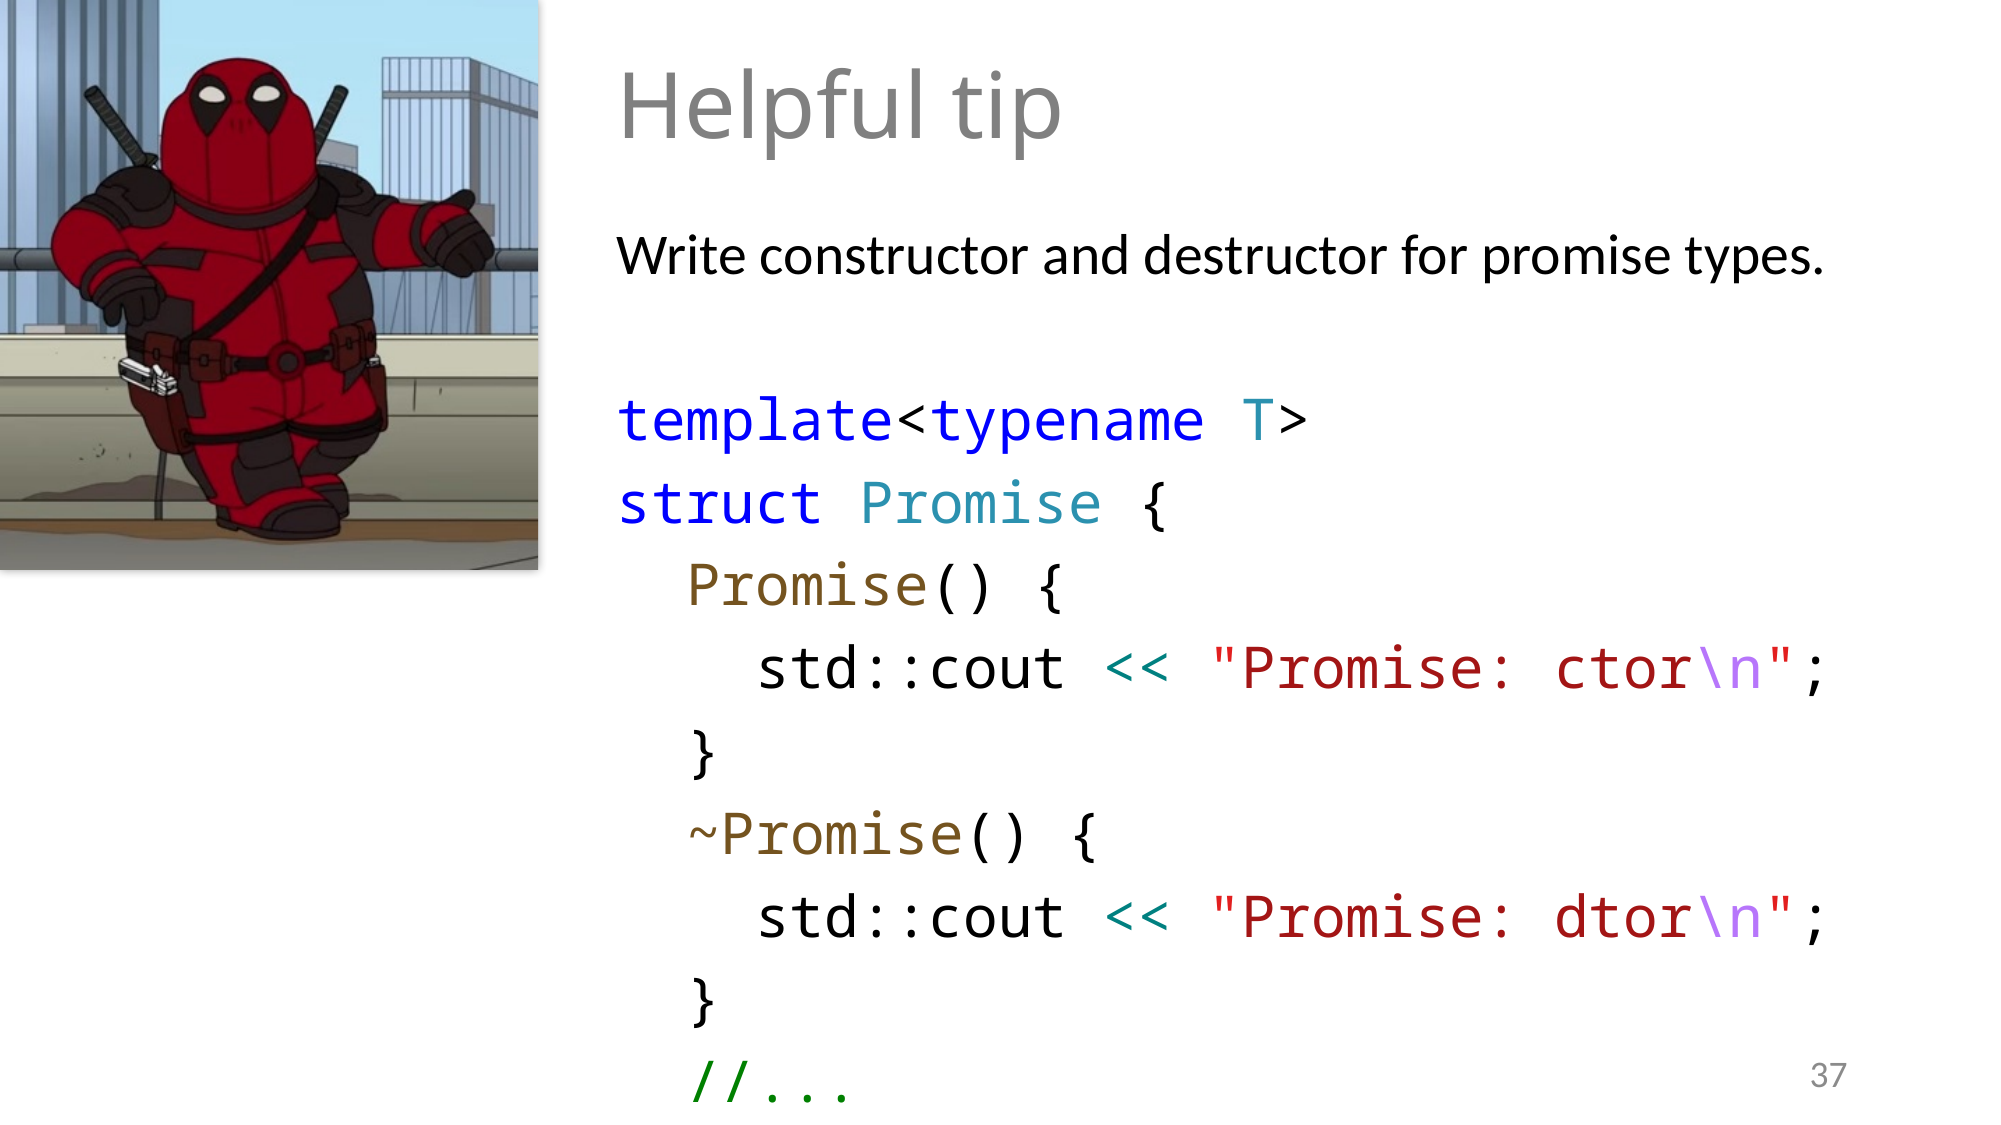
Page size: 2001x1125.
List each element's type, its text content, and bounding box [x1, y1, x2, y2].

title Helpful tip [601, 0, 1863, 217]
list Write constructor and destructor for promise types. template<typename T> struct Promise { Promise() { std::cout << "Promise: ctor\n"; } ~Promise() { std::cout << "Promise: dtor\n"; } //... [601, 217, 1863, 1125]
slide_number 37 [1412, 1042, 1863, 1103]
picture [0, 0, 539, 570]
